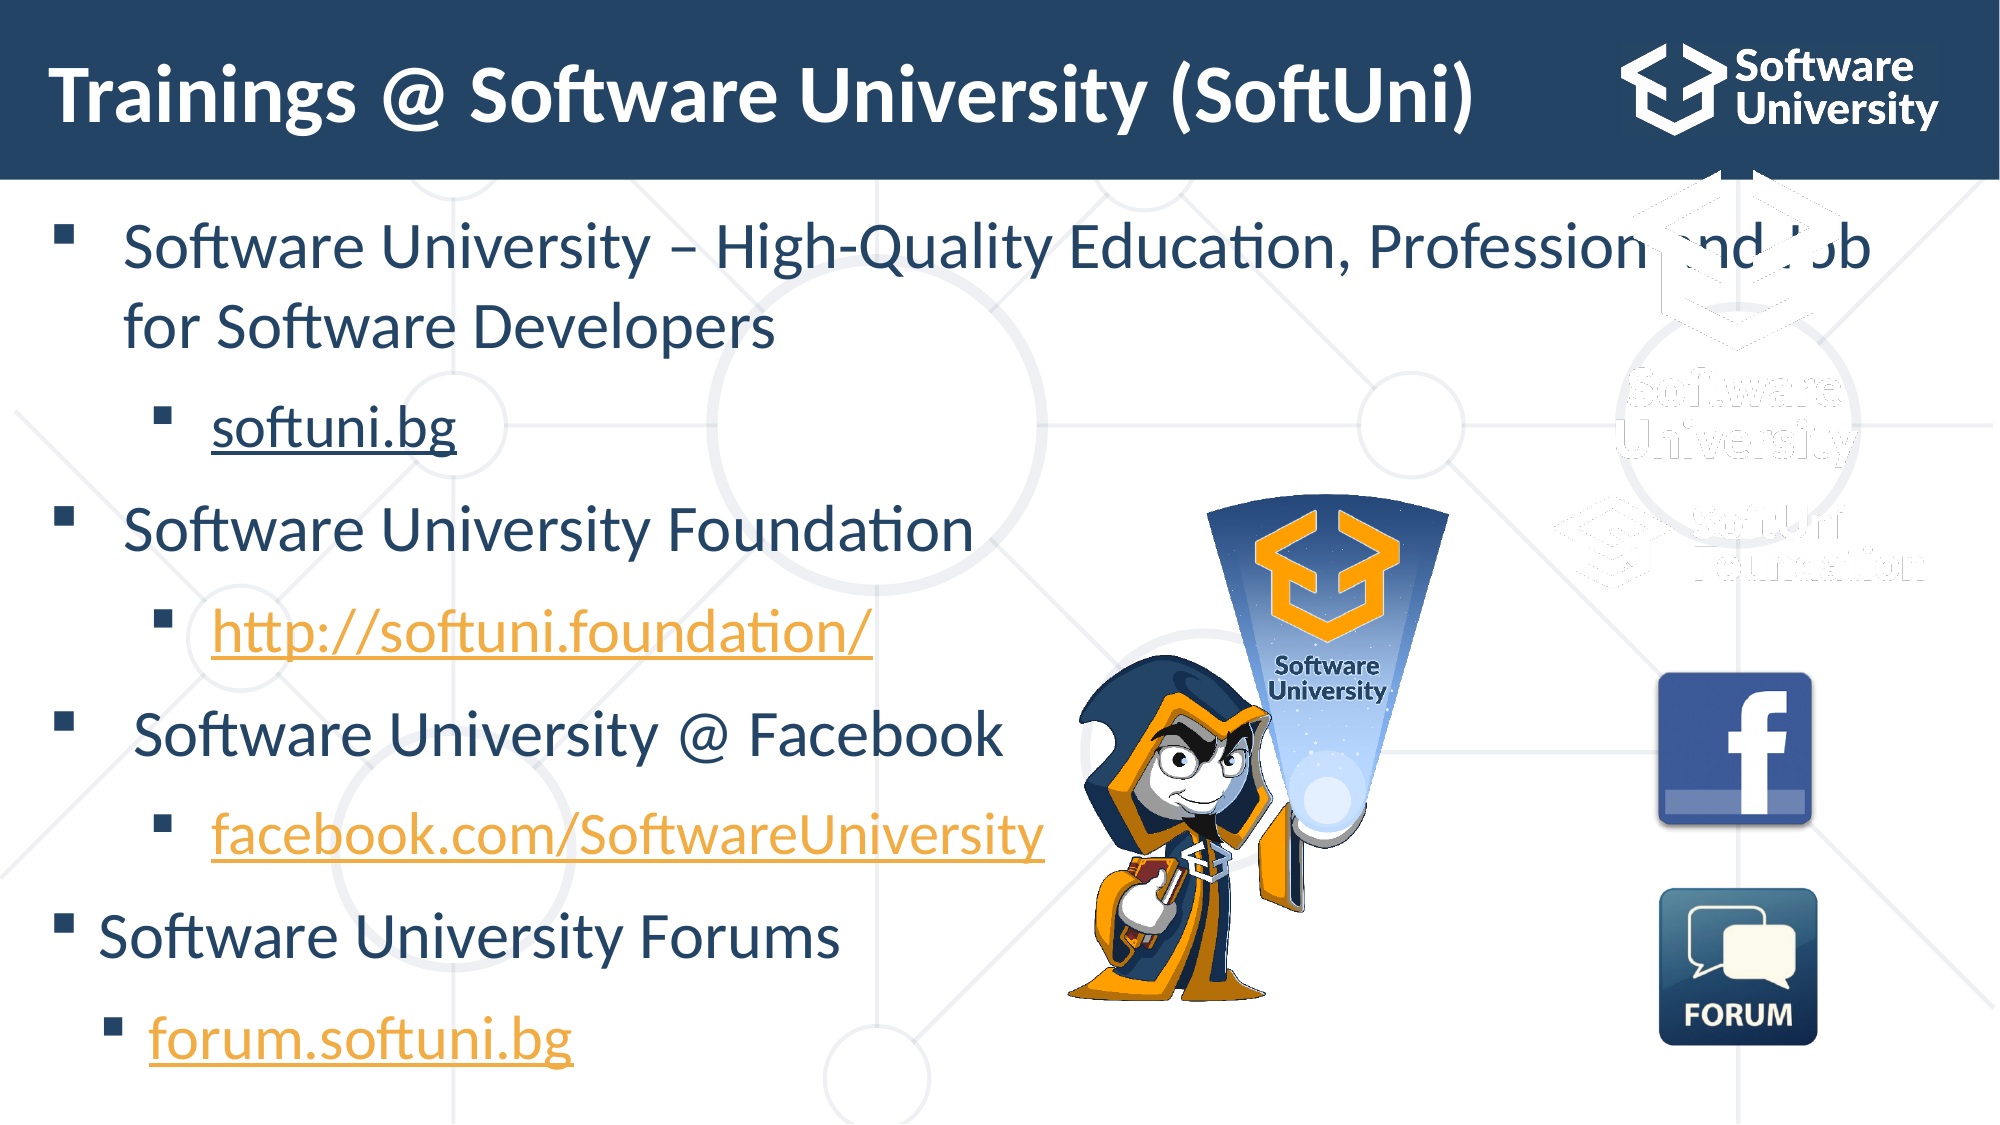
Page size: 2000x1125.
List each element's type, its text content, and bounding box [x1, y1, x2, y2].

picture [1032, 447, 1484, 1048]
picture [1652, 666, 1818, 834]
picture [1551, 495, 1924, 589]
picture [1612, 170, 1859, 474]
picture [1621, 43, 1939, 136]
list Software University – High-Quality Education, Profession and Job for Software Developers softuni.bg Software University Foundation http://softuni.foundation/ Software University @ Facebook facebook.com/SoftwareUniversity Software University Forums forum.softuni.bg [31, 196, 1970, 1050]
picture [1658, 887, 1818, 1047]
title Trainings @ Software University (SoftUni) [31, 16, 1591, 162]
